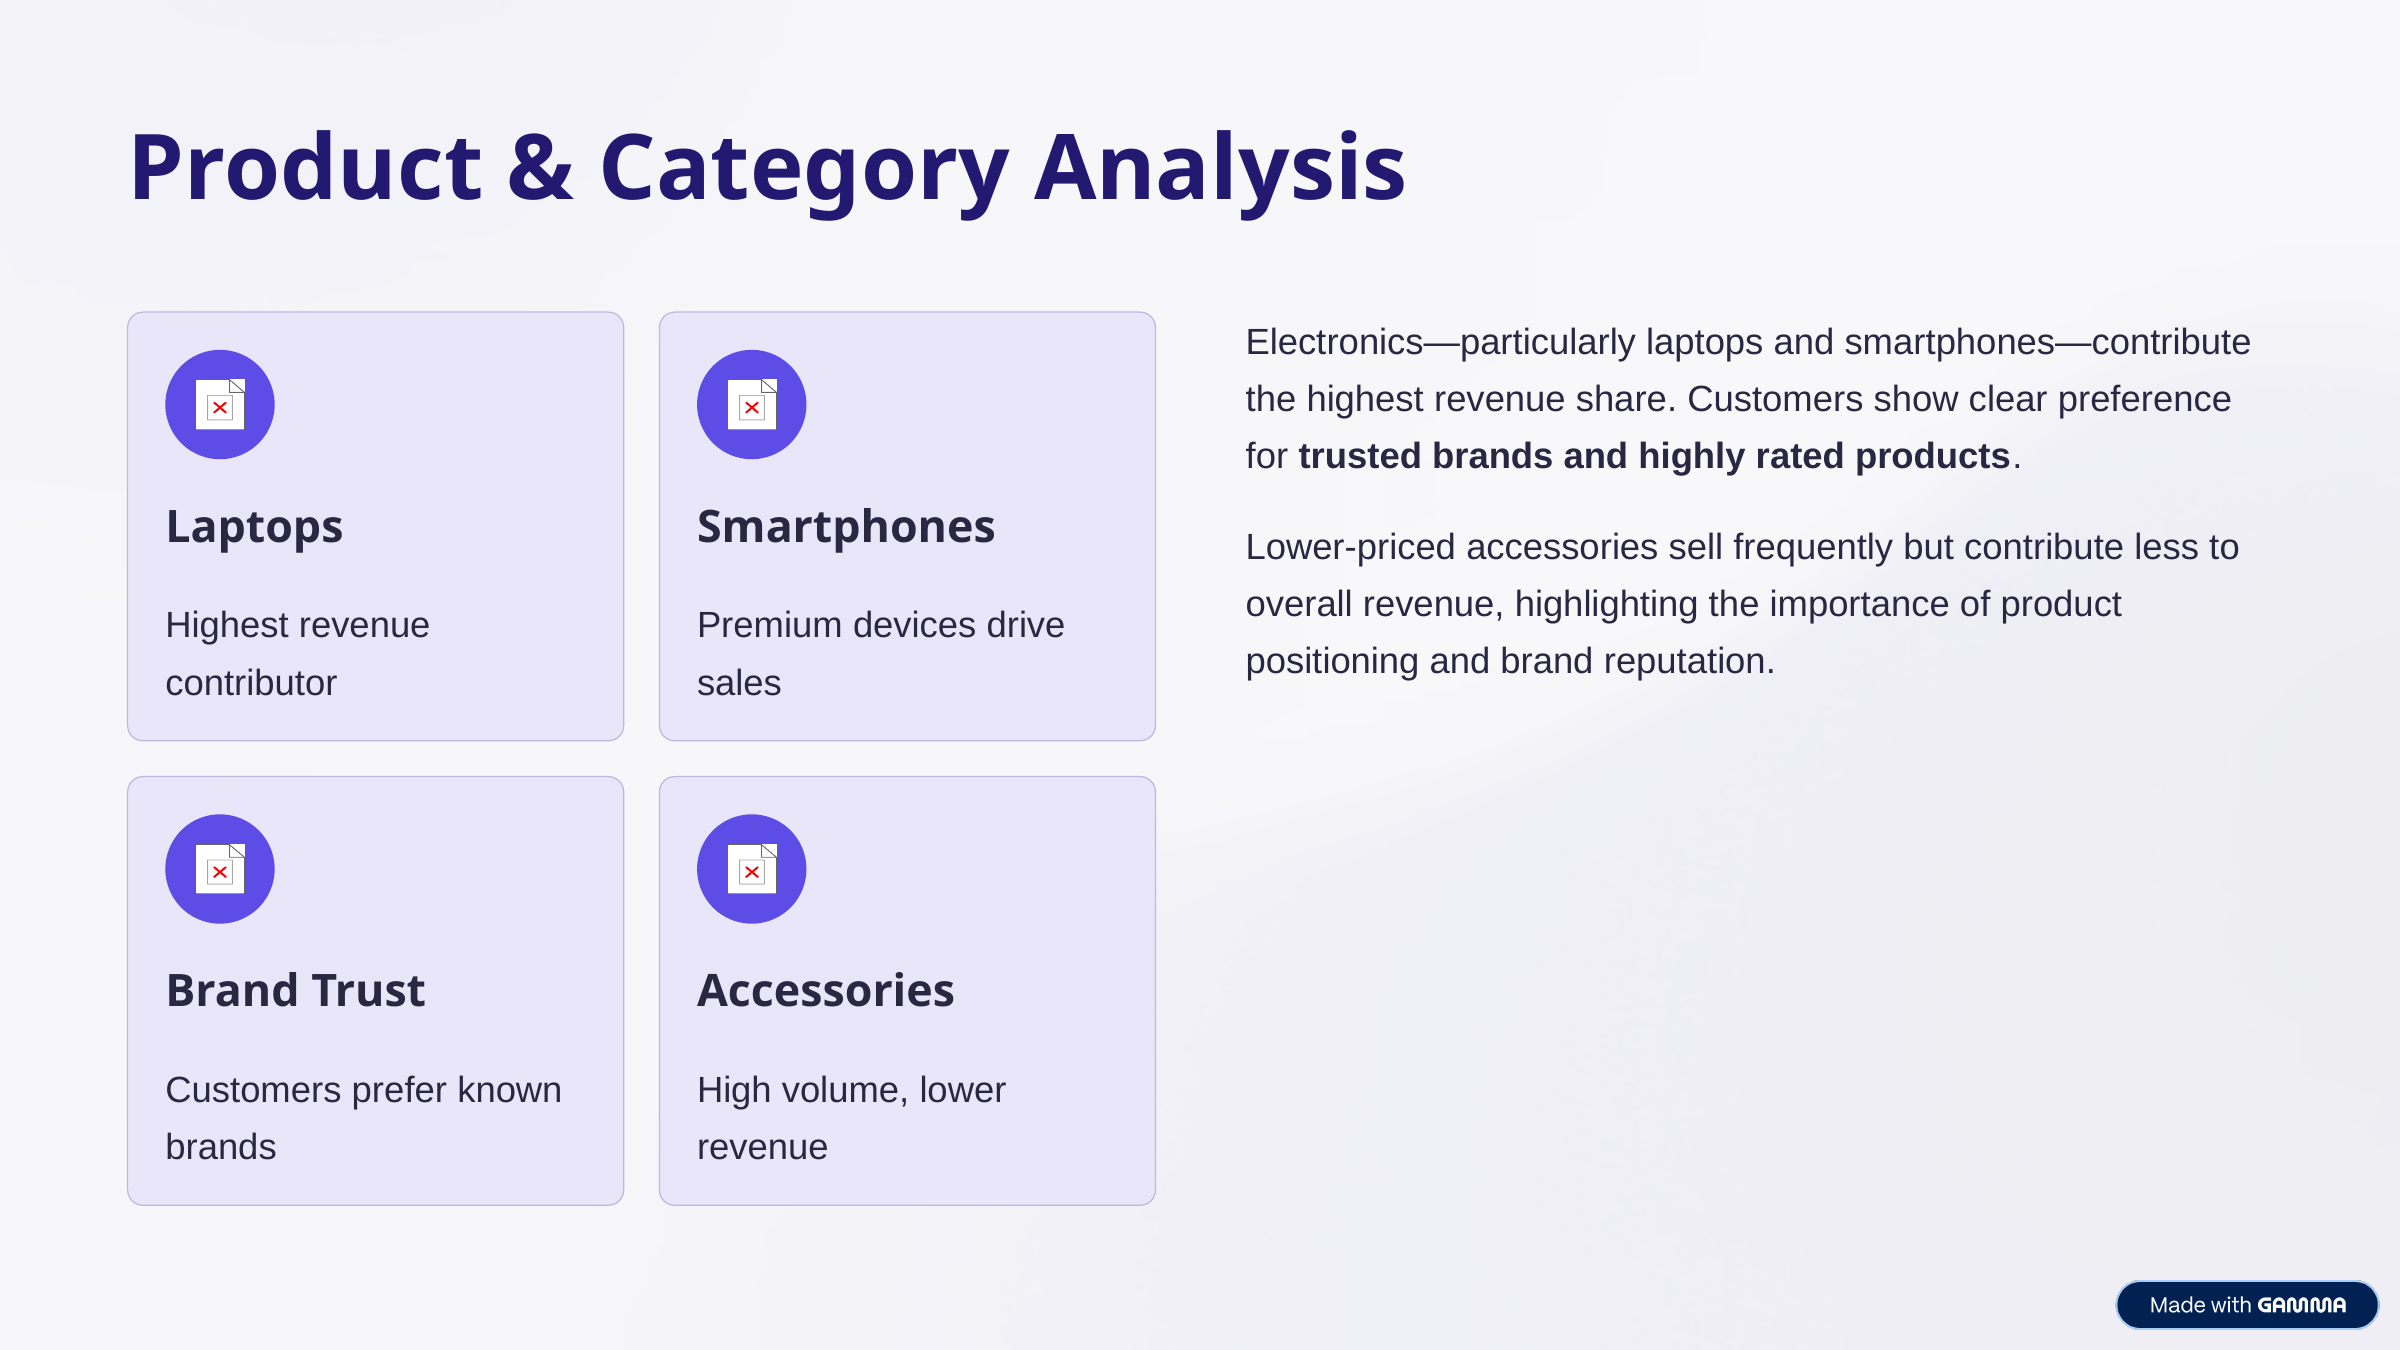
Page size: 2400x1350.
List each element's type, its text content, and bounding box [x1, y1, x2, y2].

text_box [165, 814, 275, 924]
picture [727, 844, 777, 894]
picture [195, 844, 245, 894]
text_box Laptops [165, 495, 586, 552]
text_box [697, 349, 807, 460]
picture [2106, 1271, 2389, 1339]
text_box [127, 776, 624, 1206]
text_box [659, 776, 1156, 1206]
text_box Accessories [697, 959, 1118, 1017]
text_box [659, 312, 1156, 741]
text_box Premium devices drive sales [697, 587, 1118, 704]
text_box [697, 814, 807, 924]
text_box Product & Category Analysis [127, 104, 1333, 219]
text_box [127, 312, 624, 741]
text_box [165, 349, 275, 460]
picture [727, 379, 777, 430]
text_box Brand Trust [165, 959, 586, 1017]
text_box Customers prefer known brands [165, 1052, 586, 1168]
text_box High volume, lower revenue [697, 1052, 1118, 1168]
text_box Highest revenue contributor [165, 587, 586, 704]
picture [195, 379, 245, 430]
text_box Electronics—particularly laptops and smartphones—contribute the highest revenue share. Customers show clear preference for trusted brands and highly rated products. [1245, 304, 2274, 478]
text_box Smartphones [697, 495, 1118, 552]
text_box Lower-priced accessories sell frequently but contribute less to overall revenue, highlighting the importance of product positioning and brand reputation. [1245, 509, 2274, 683]
